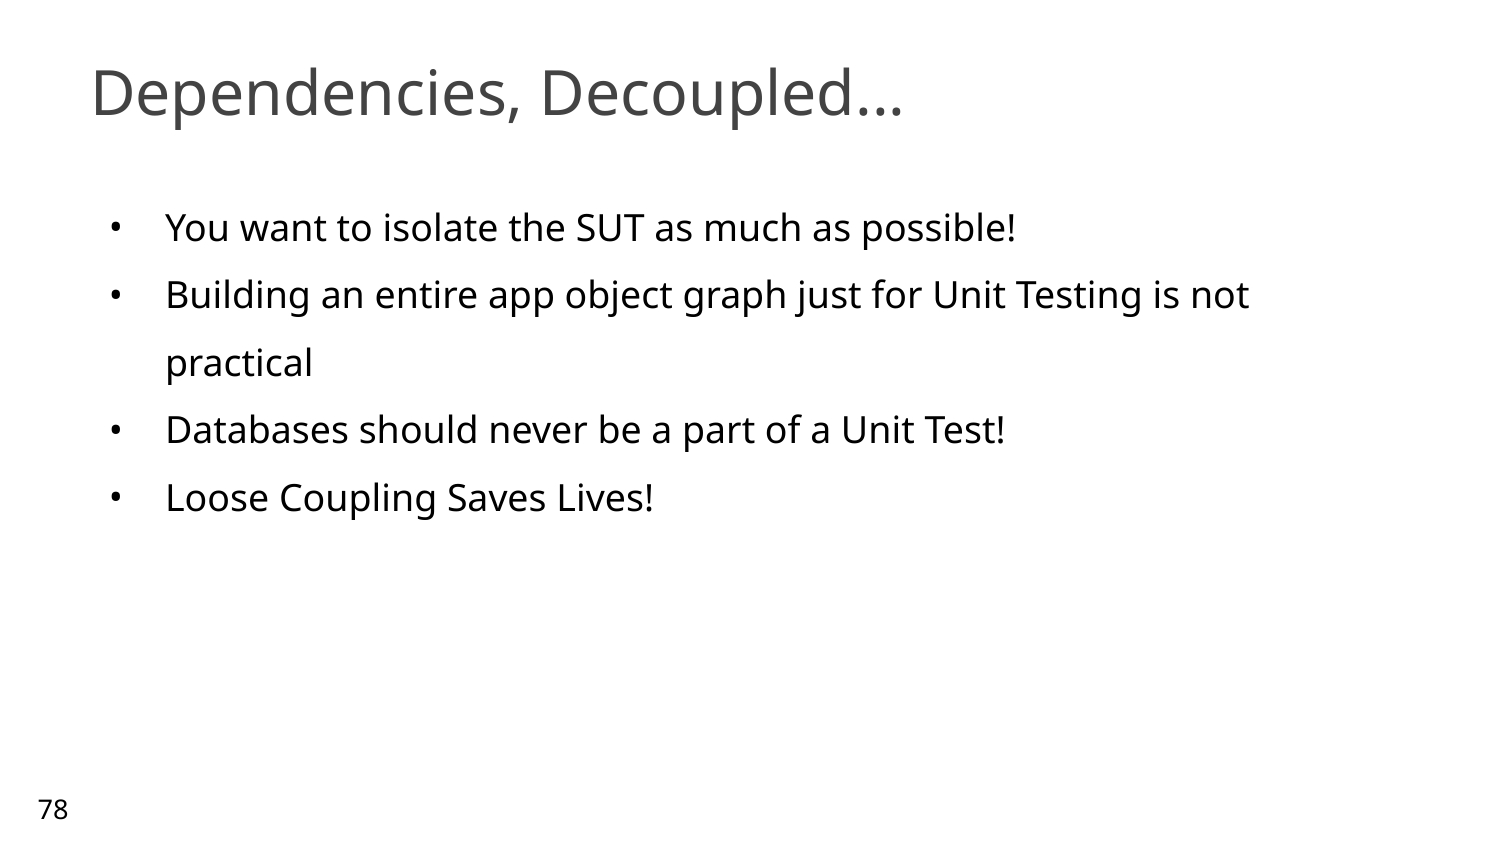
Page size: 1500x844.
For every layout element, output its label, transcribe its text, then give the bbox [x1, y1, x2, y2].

title Dependencies, Decoupled... [75, 33, 1425, 148]
list You want to isolate the SUT as much as possible! Building an entire app object graph just for Unit Testing is not practical Databases should never be a part of a Unit Test! Loose Coupling Saves Lives! [75, 166, 1343, 692]
slide_number 78 [22, 795, 113, 825]
